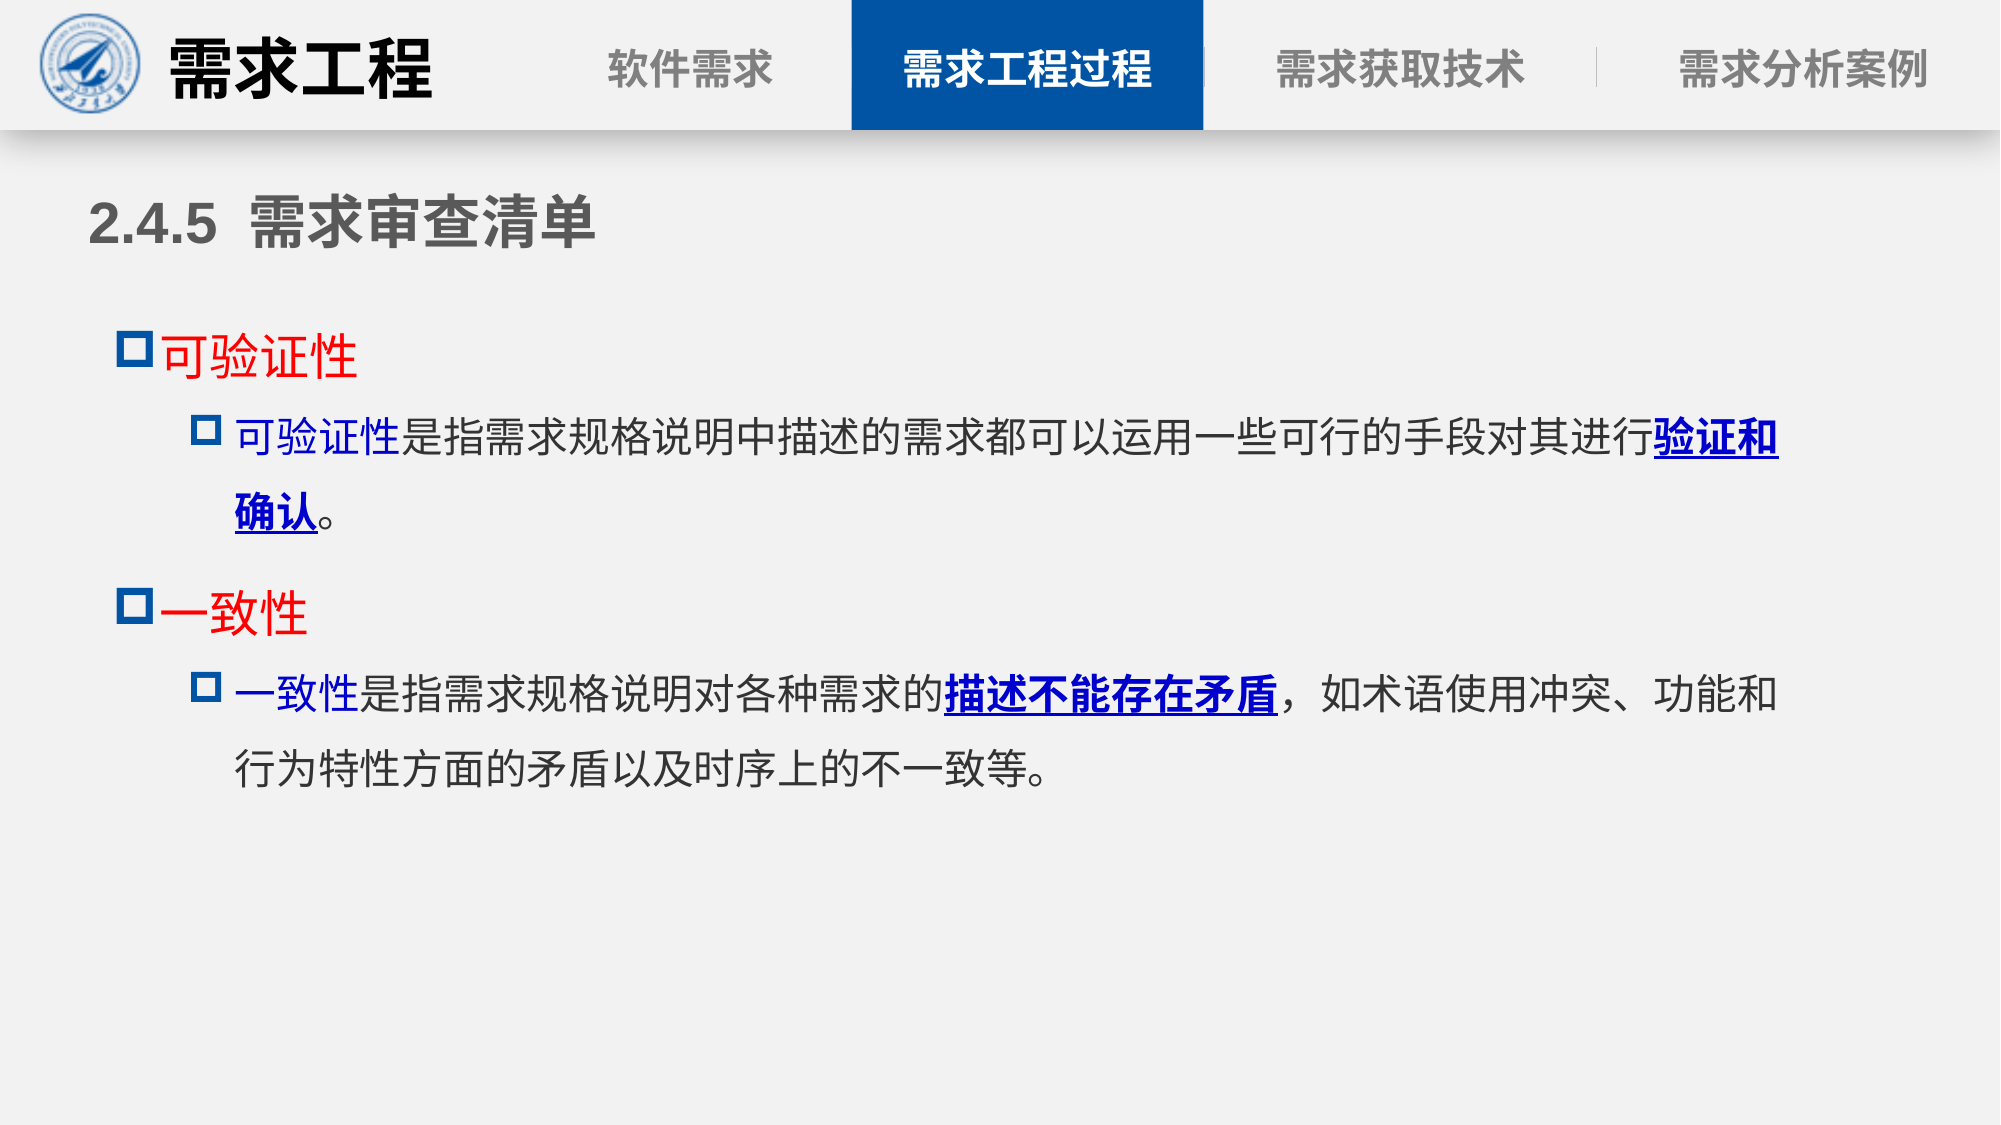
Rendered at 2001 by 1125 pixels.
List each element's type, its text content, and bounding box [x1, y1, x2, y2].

picture [22, 4, 153, 122]
text_box 需求工程 [152, 18, 480, 115]
text_box 可验证性 可验证性是指需求规格说明中描述的需求都可以运用一些可行的手段对其进行验证和确认。 [97, 288, 1795, 543]
text_box 软件需求 [580, 35, 802, 102]
text_box 需求分析案例 [1665, 35, 1942, 102]
text_box [851, 0, 1205, 131]
text_box [1205, 0, 2000, 131]
text_box 2.4.5 需求审查清单 [88, 177, 1075, 263]
text_box 需求获取技术 [1264, 35, 1536, 102]
text_box [0, 0, 851, 131]
text_box 需求工程过程 [892, 35, 1164, 102]
text_box 一致性 一致性是指需求规格说明对各种需求的描述不能存在矛盾，如术语使用冲突、功能和行为特性方面的矛盾以及时序上的不一致等。 [97, 545, 1795, 801]
